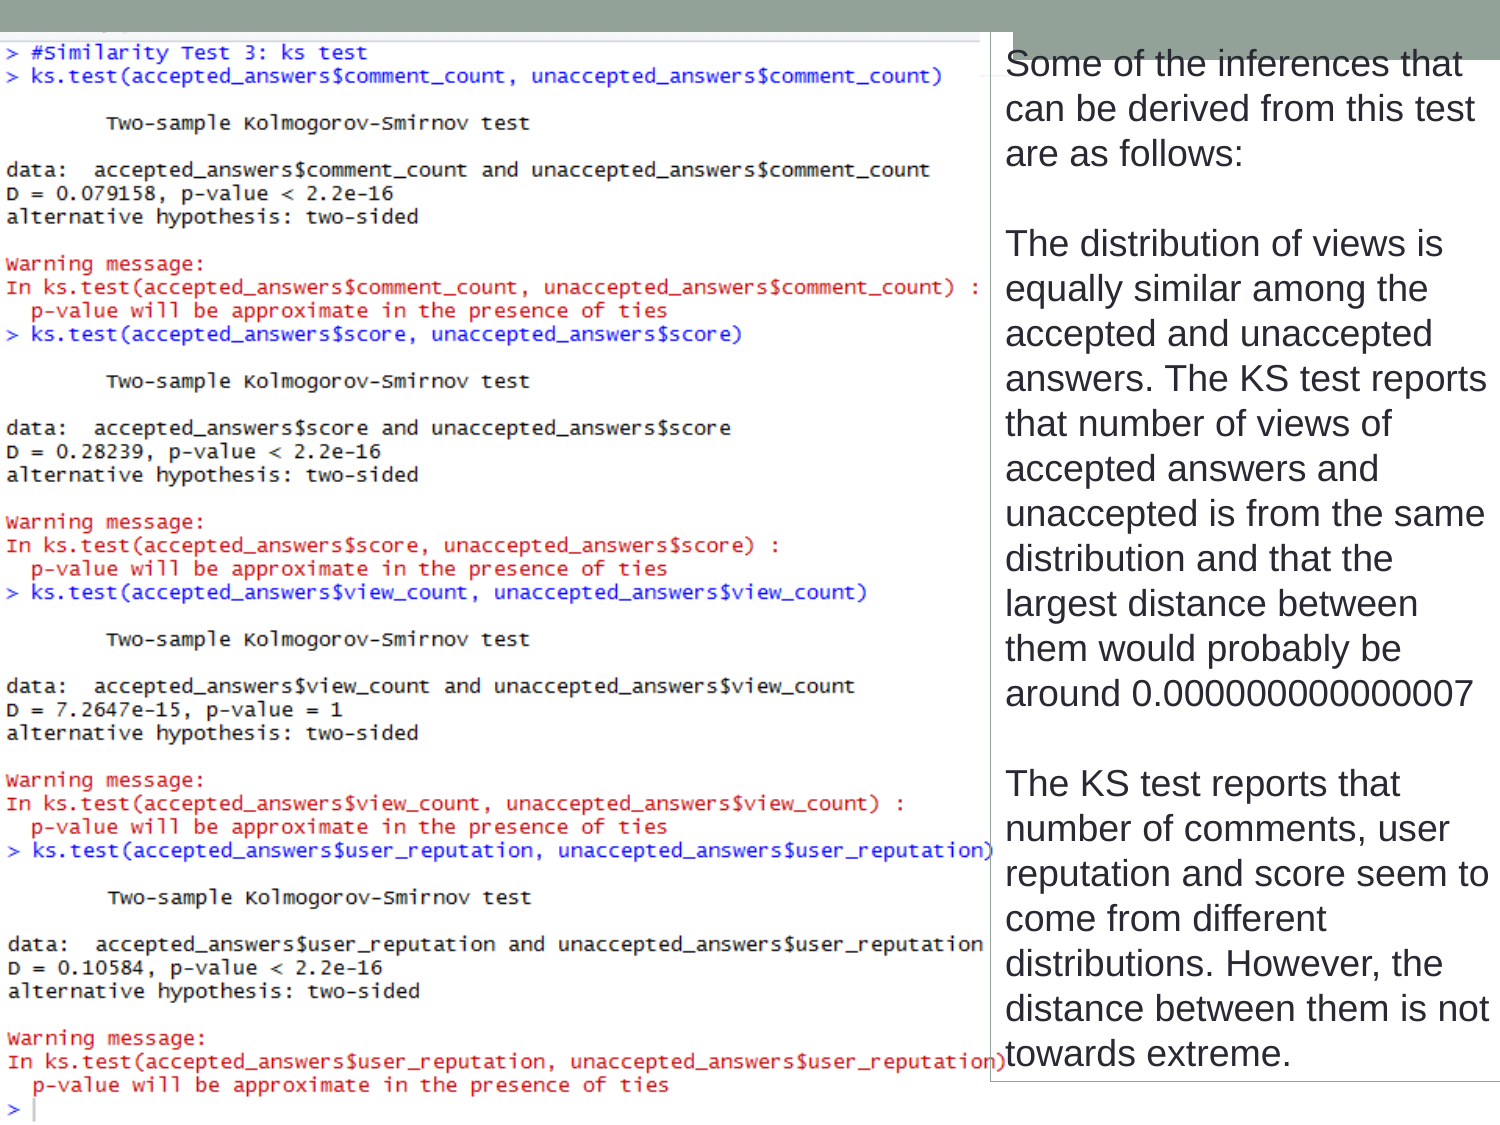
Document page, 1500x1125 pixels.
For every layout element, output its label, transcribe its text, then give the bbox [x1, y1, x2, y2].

text_box Some of the inferences that can be derived from this test are as follows: The distribution of views is equally similar among the accepted and unaccepted answers. The KS test reports that number of views of accepted answers and unaccepted is from the same distribution and that the largest distance between them would probably be around 0.000000000000007 The KS test reports that number of comments, user reputation and score seem to come from different distributions. However, the distance between them is not towards extreme. [1017, 31, 1500, 1082]
picture [0, 32, 1014, 1125]
